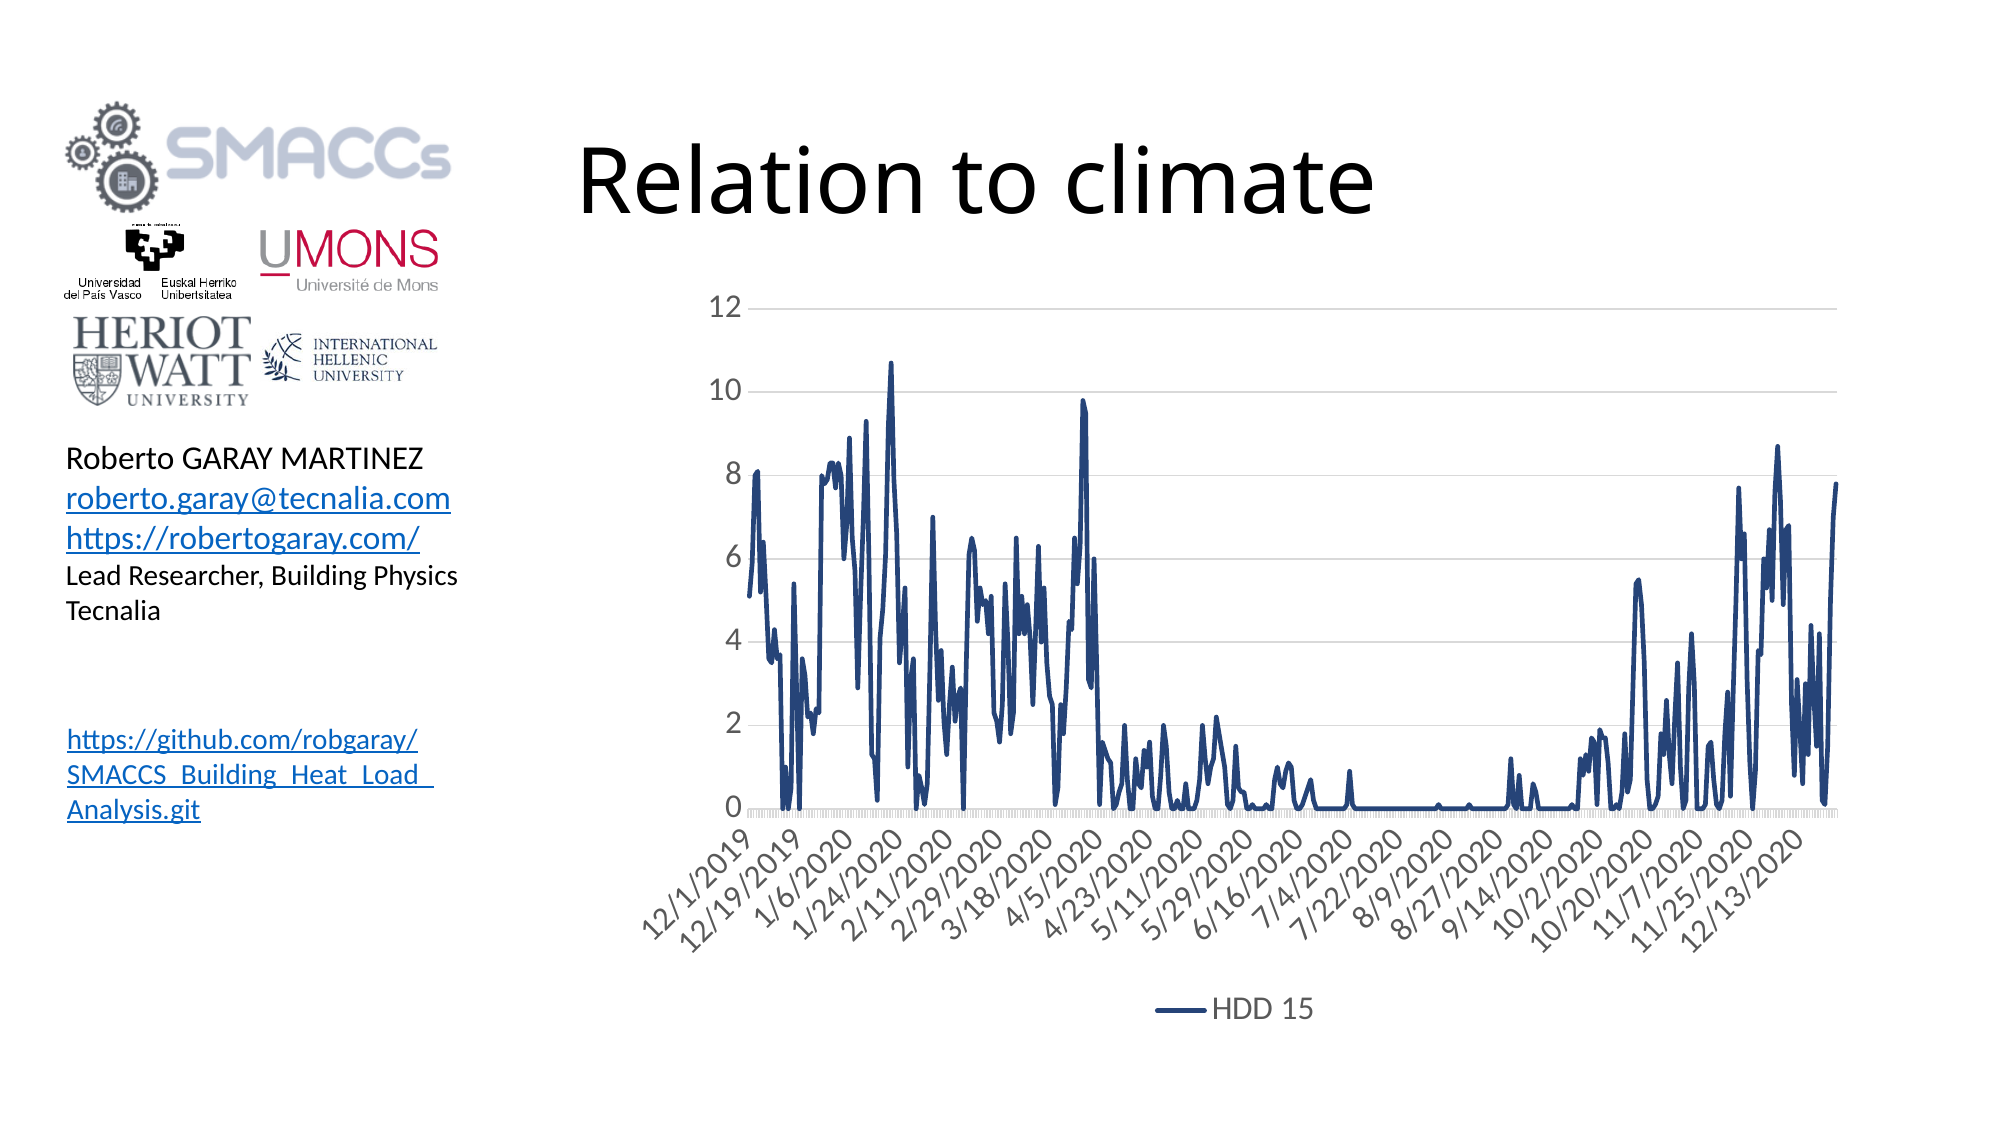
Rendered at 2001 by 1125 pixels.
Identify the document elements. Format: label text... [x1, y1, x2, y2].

picture [73, 316, 251, 406]
title Relation to climate [560, 91, 1863, 278]
picture [260, 229, 438, 291]
chart [609, 277, 1863, 1034]
picture [260, 324, 438, 390]
picture [62, 218, 240, 307]
